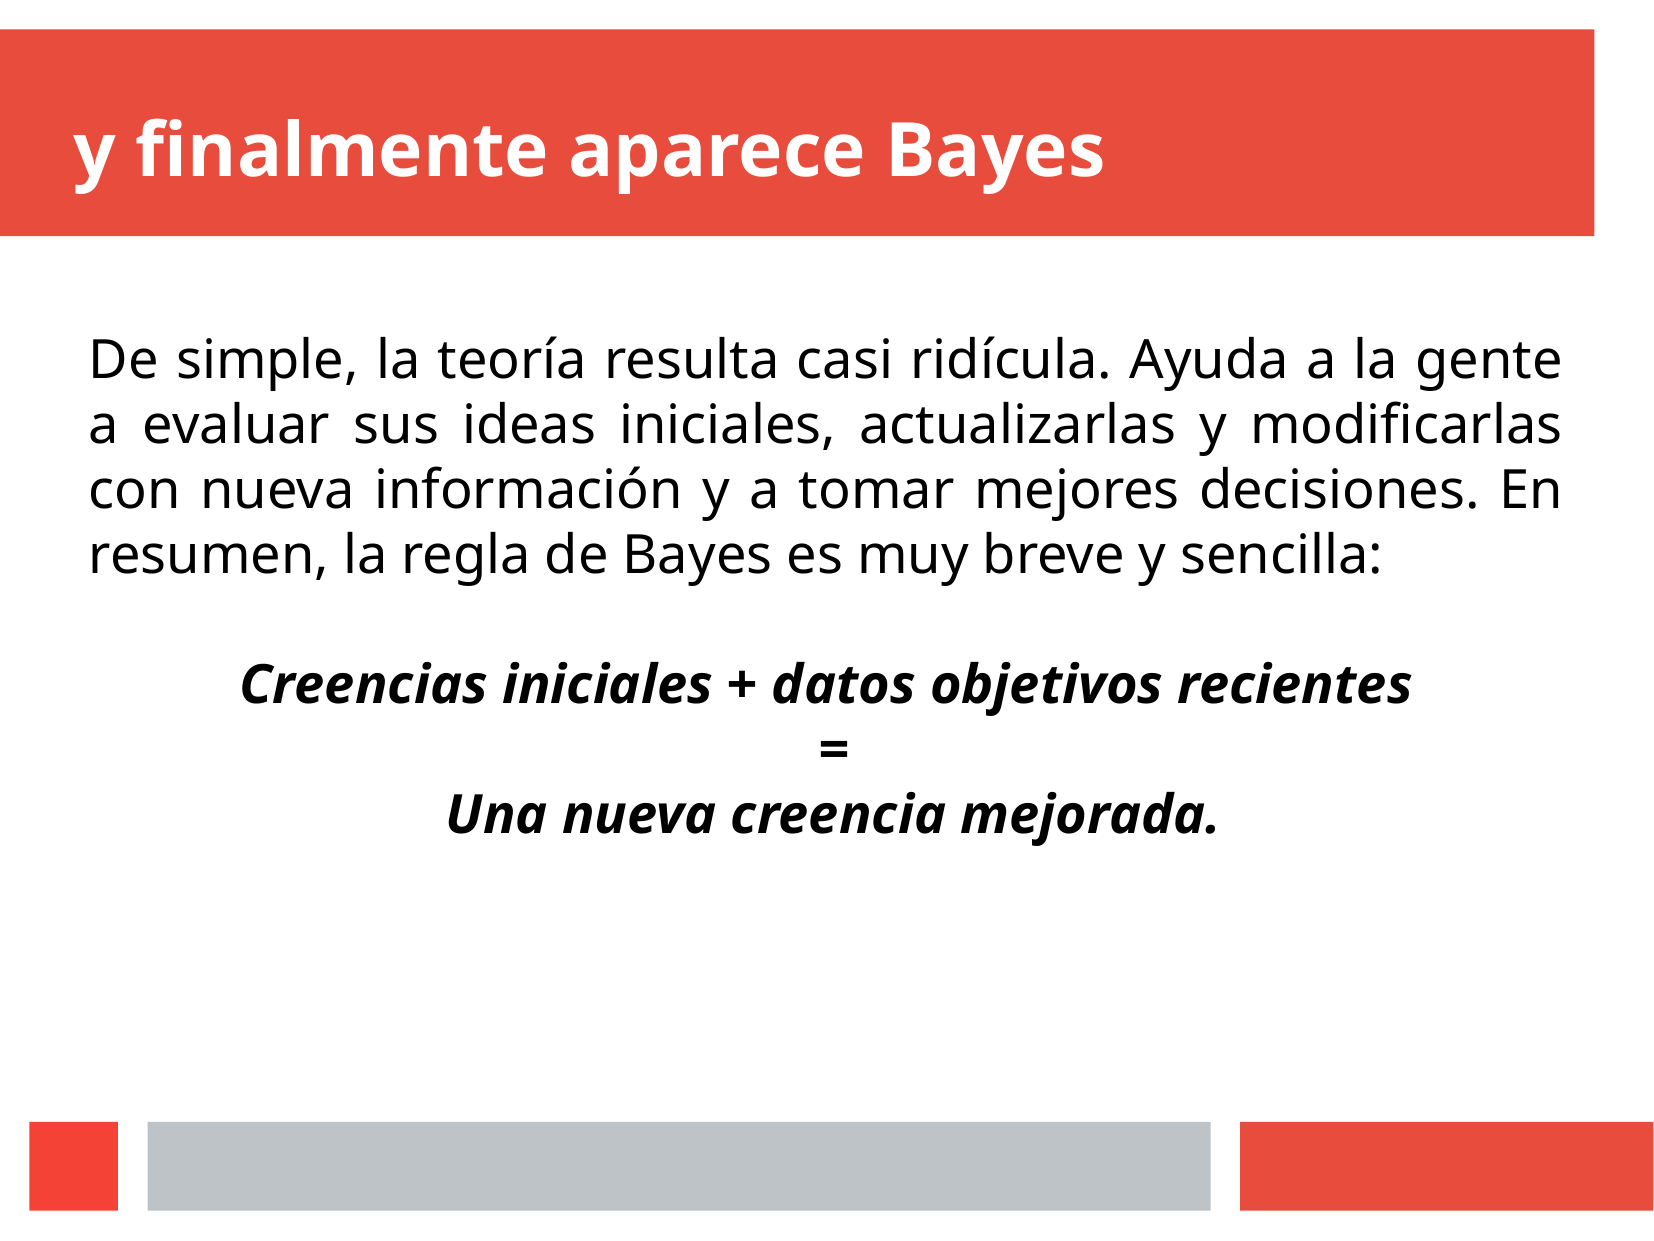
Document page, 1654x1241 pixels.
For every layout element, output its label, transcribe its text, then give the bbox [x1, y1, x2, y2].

list De simple, la teoría resulta casi ridícula. Ayuda a la gente a evaluar sus ideas iniciales, actualizarlas y modificarlas con nueva información y a tomar mejores decisiones. En resumen, la regla de Bayes es muy breve y sencilla: Creencias iniciales + datos objetivos recientes = Una nueva creencia mejorada. [73, 309, 1580, 933]
title y finalmente aparece Bayes [59, 59, 1595, 207]
